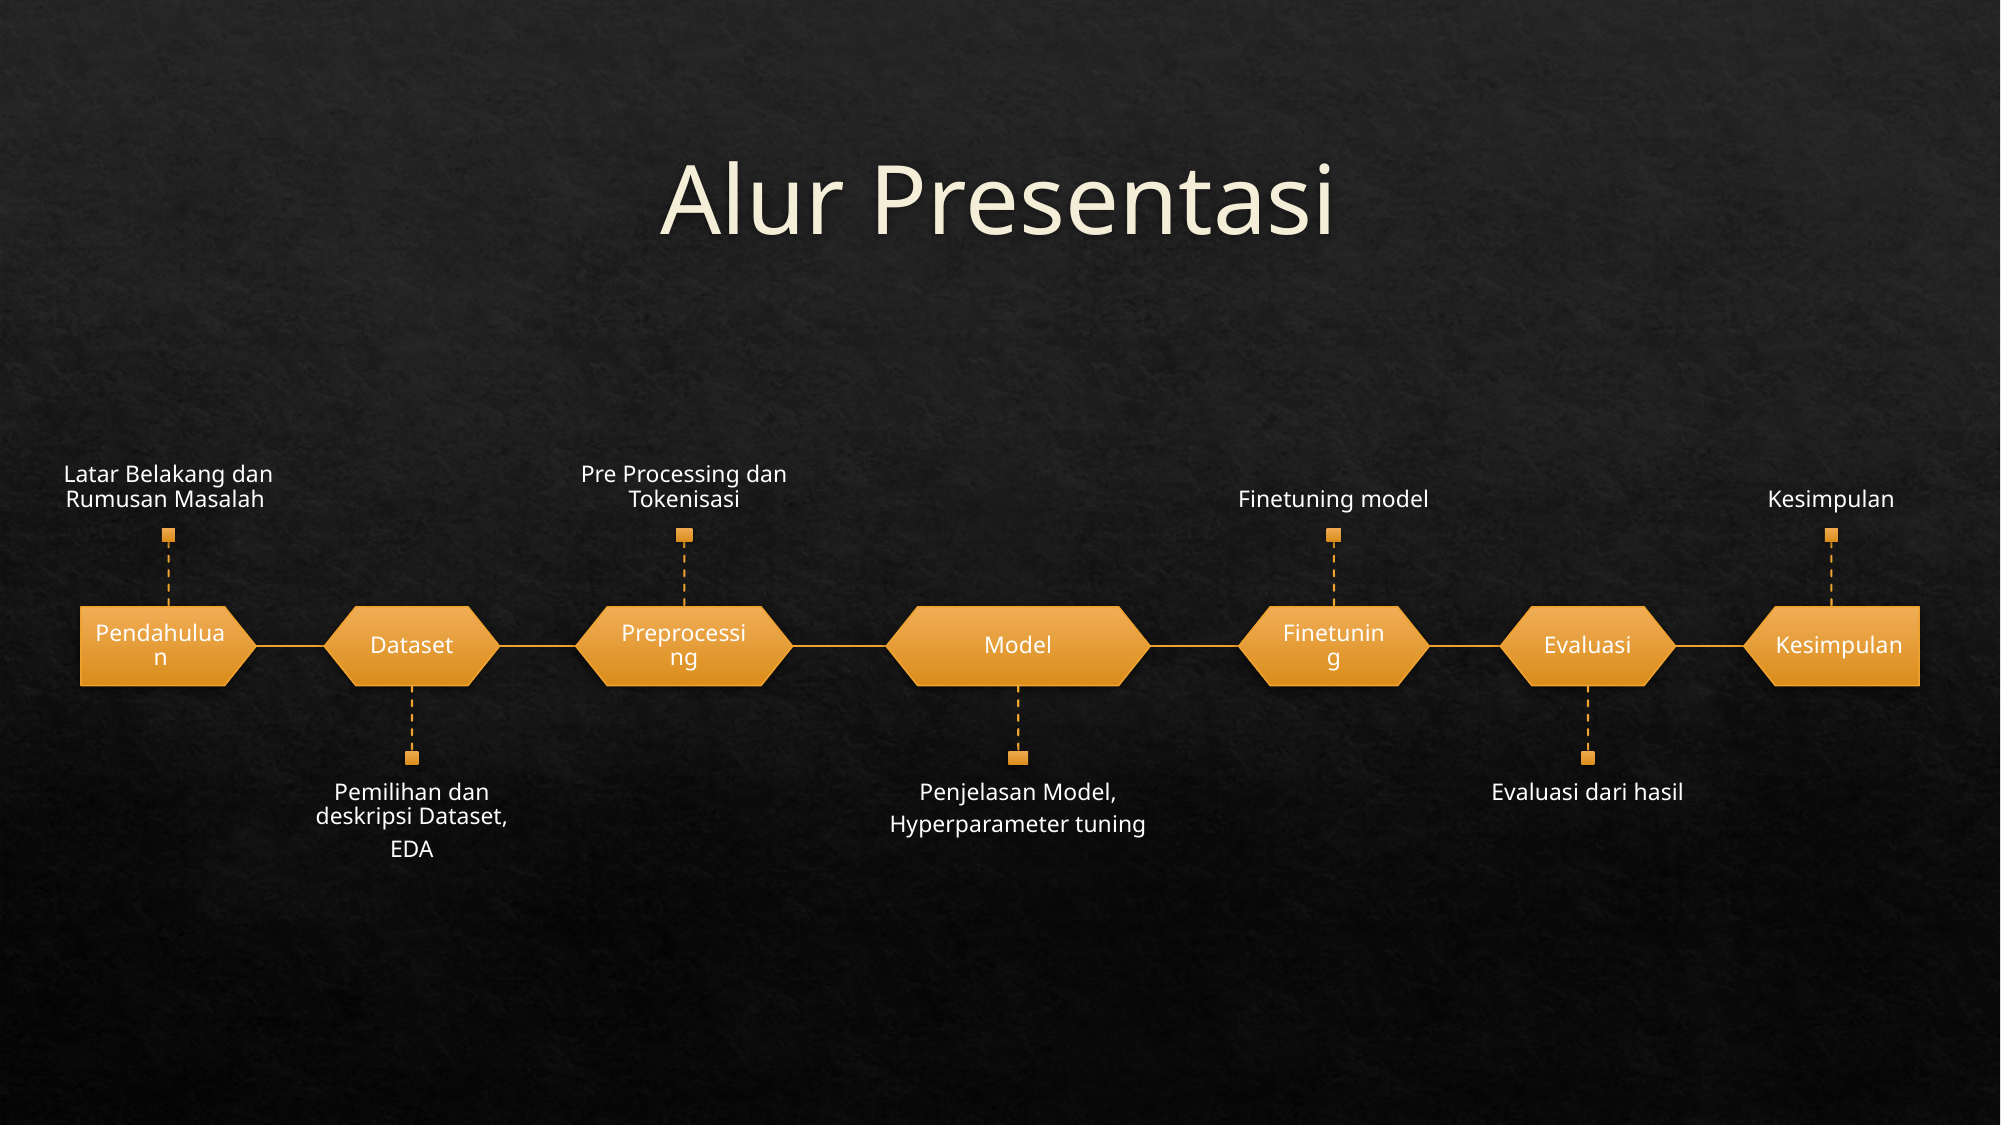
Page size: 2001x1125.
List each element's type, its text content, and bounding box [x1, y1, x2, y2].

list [46, 317, 1954, 975]
title Alur Presentasi [149, 99, 1849, 307]
